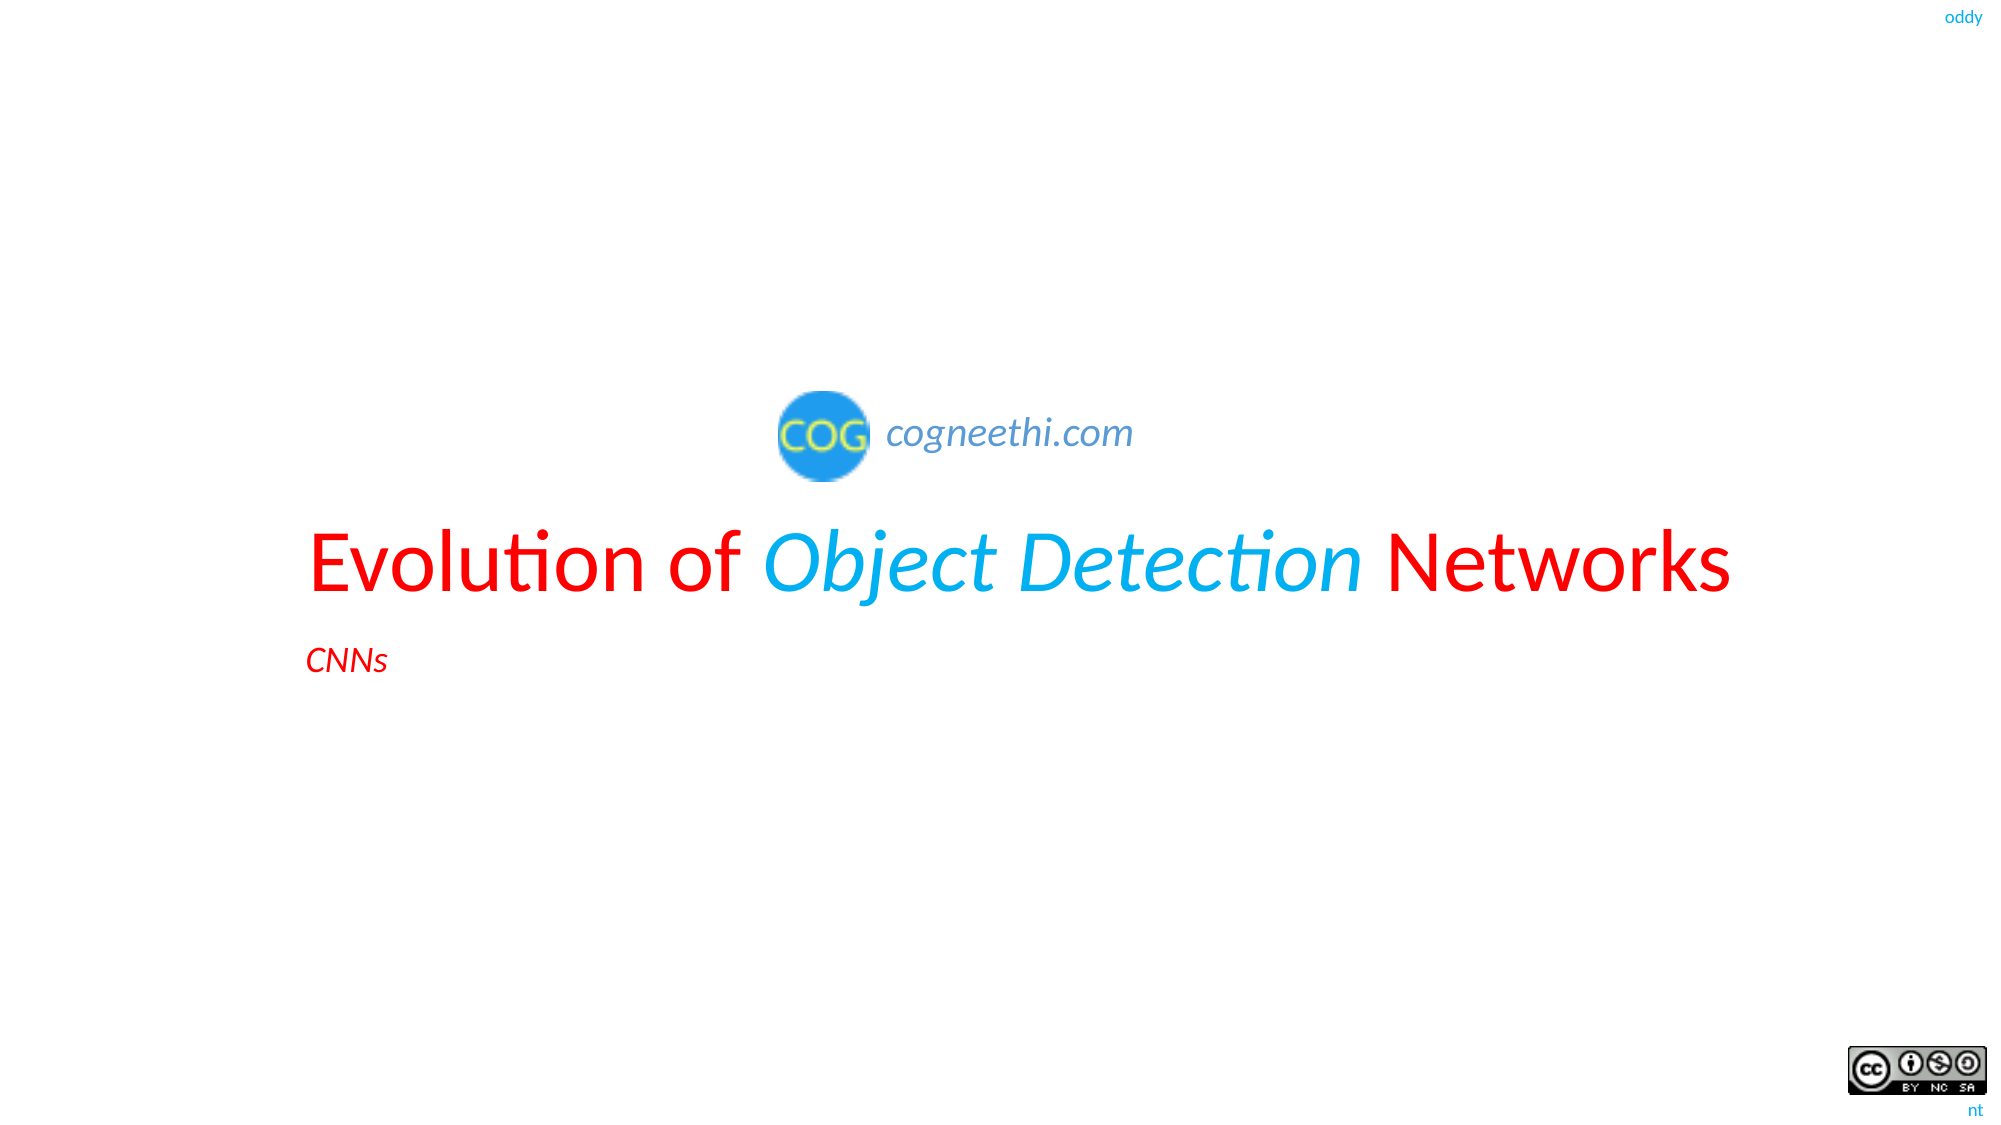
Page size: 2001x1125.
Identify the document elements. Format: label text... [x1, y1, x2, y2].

picture [778, 391, 870, 483]
picture [1848, 1045, 1987, 1095]
text_box CNNs [215, 627, 1760, 734]
text_box Evolution of Object Detection Networks [20, 497, 2000, 628]
text_box cogneethi.com [874, 397, 1172, 476]
